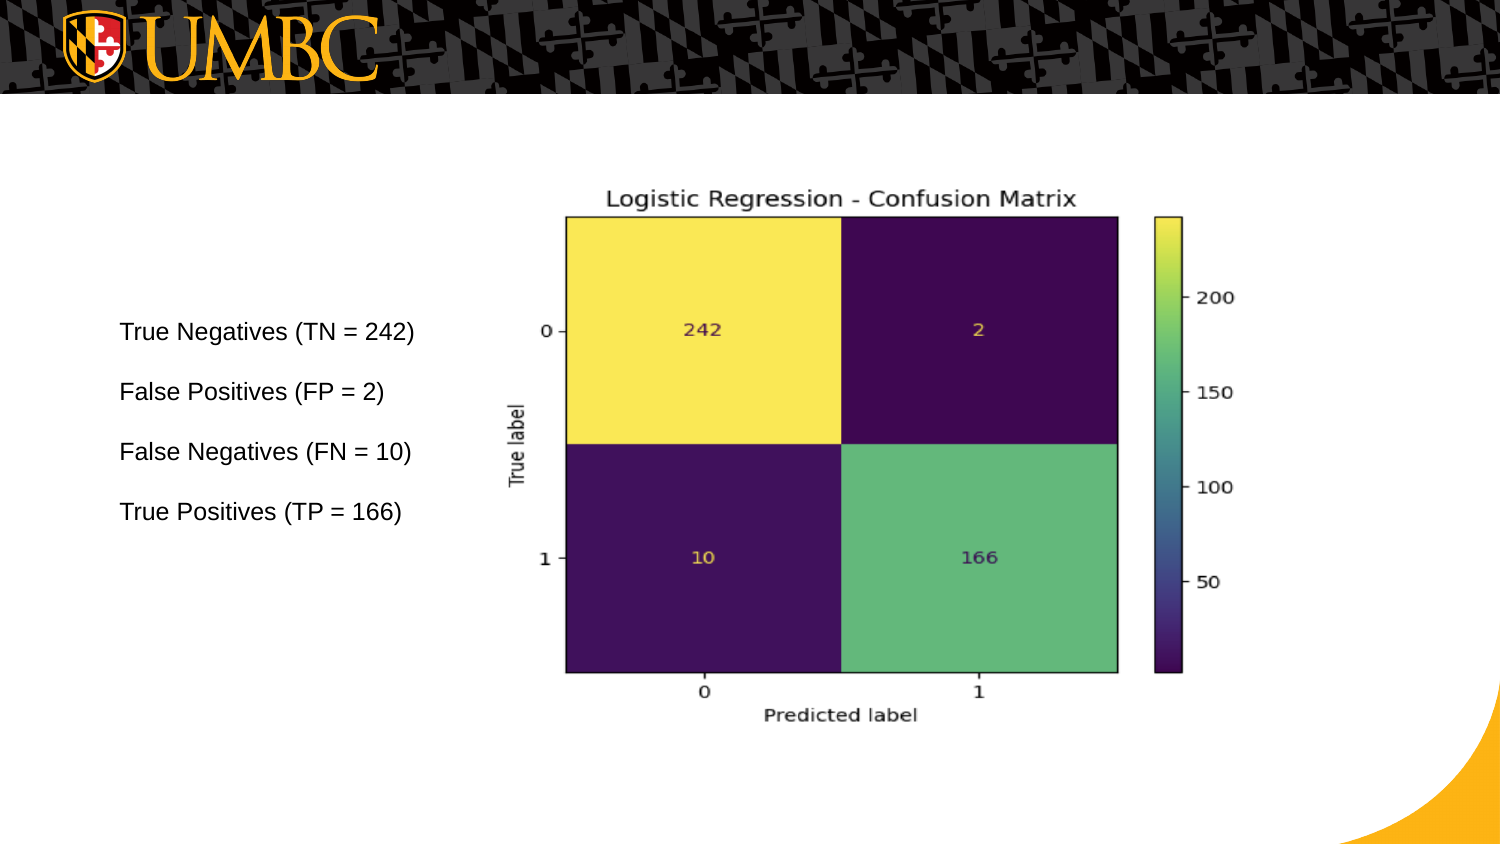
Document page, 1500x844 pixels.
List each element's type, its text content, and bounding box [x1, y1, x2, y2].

picture [1338, 679, 1500, 844]
picture [457, 173, 1270, 745]
text_box True Negatives (TN = 242) False Positives (FP = 2) False Negatives (FN = 10) True Positives (TP = 166) [104, 308, 452, 533]
picture [0, 0, 1500, 94]
